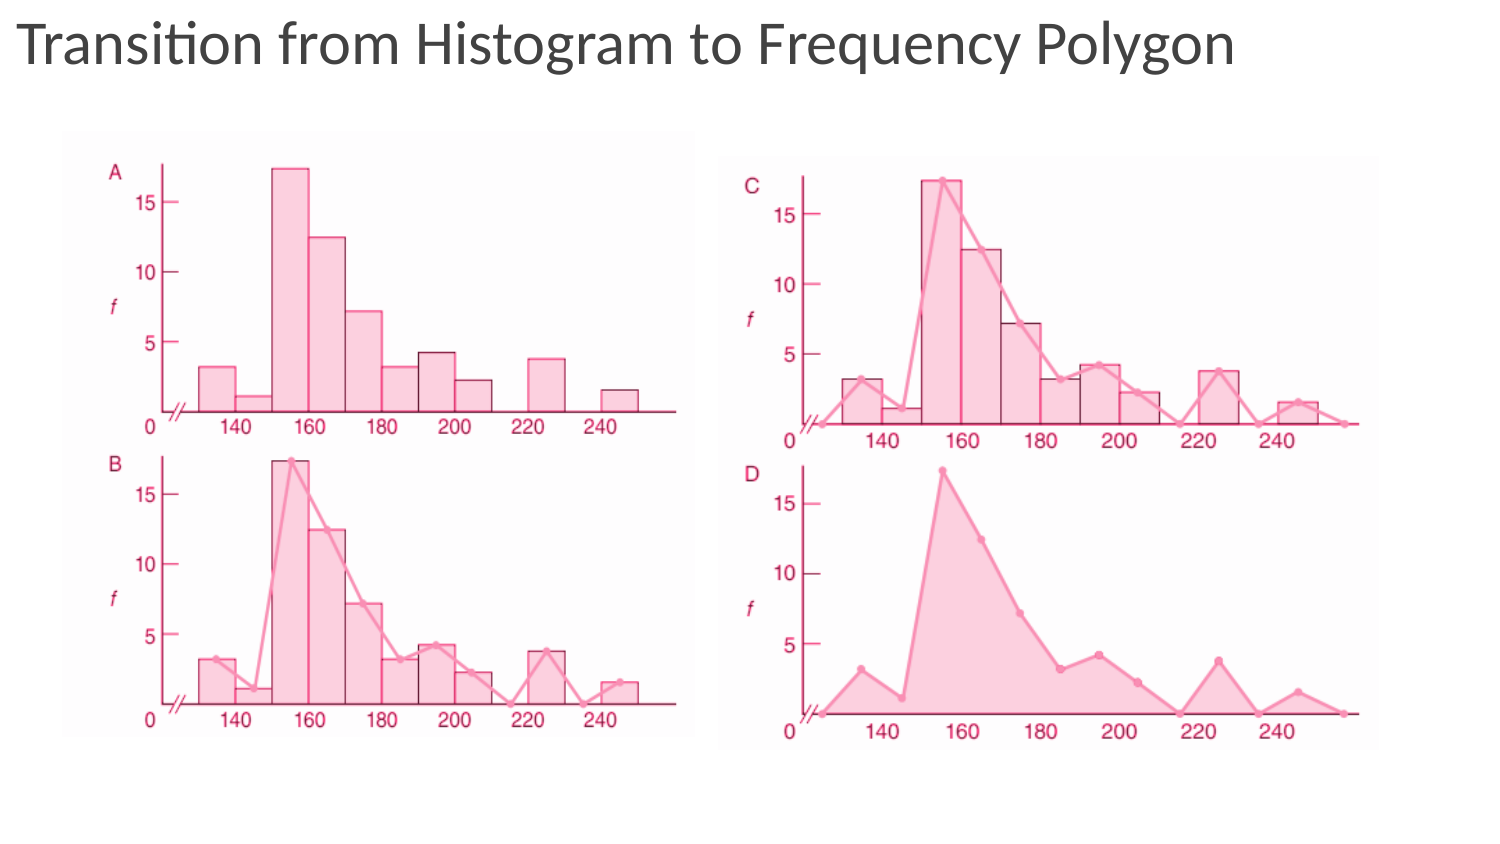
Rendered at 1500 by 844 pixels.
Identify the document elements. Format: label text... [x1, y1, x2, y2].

title Transition from Histogram to Frequency Polygon [1, 0, 1399, 92]
picture [717, 155, 1380, 750]
picture [62, 130, 695, 738]
